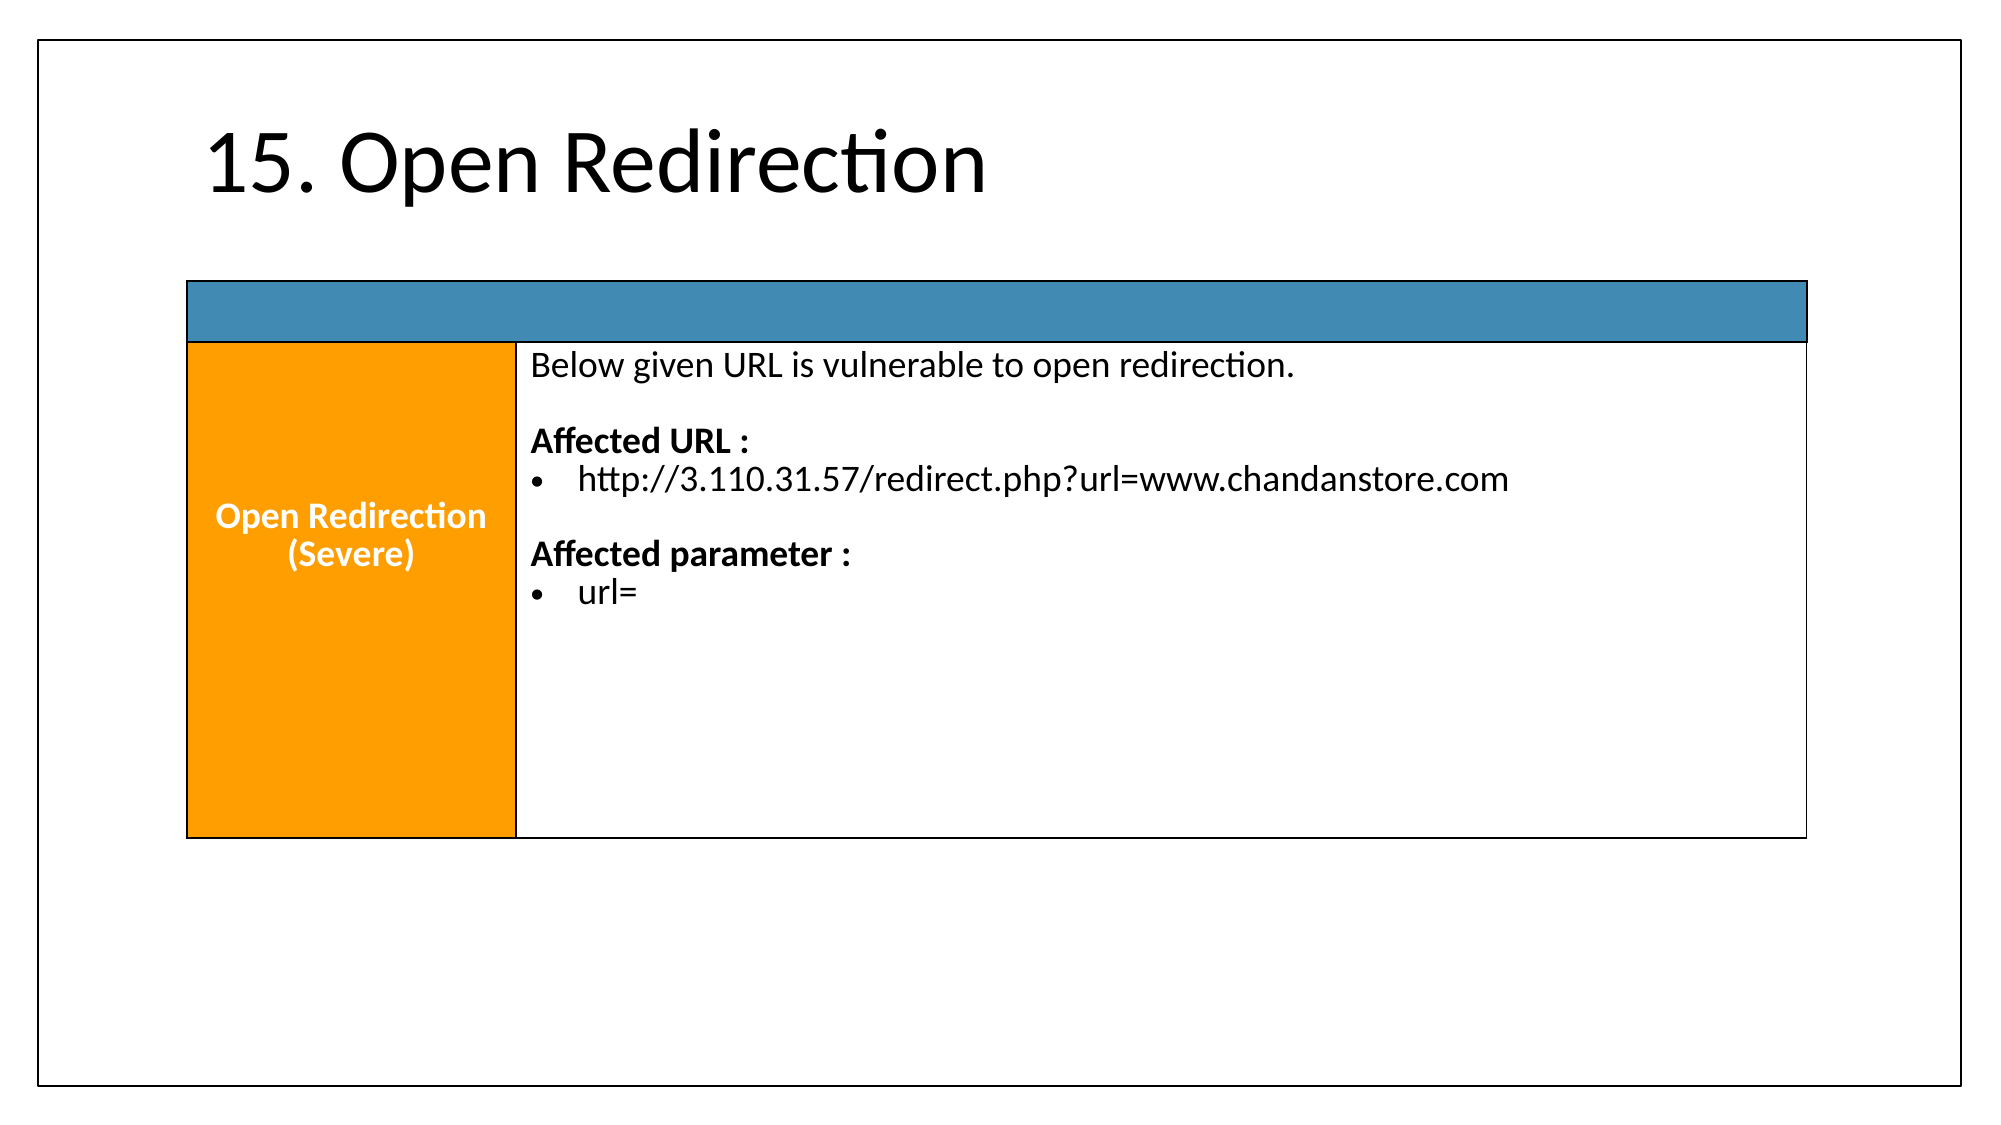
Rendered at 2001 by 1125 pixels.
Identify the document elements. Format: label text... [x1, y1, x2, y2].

table_header Open Redirection (Severe) [188, 343, 515, 837]
table_header [188, 282, 1806, 341]
table_header Below given URL is vulnerable to open redirection. Affected URL : http://3.110.31.57/redirect.php?url=www.chandanstore.com Affected parameter : url= [517, 343, 1806, 837]
title 15. Open Redirection [187, 99, 1808, 225]
